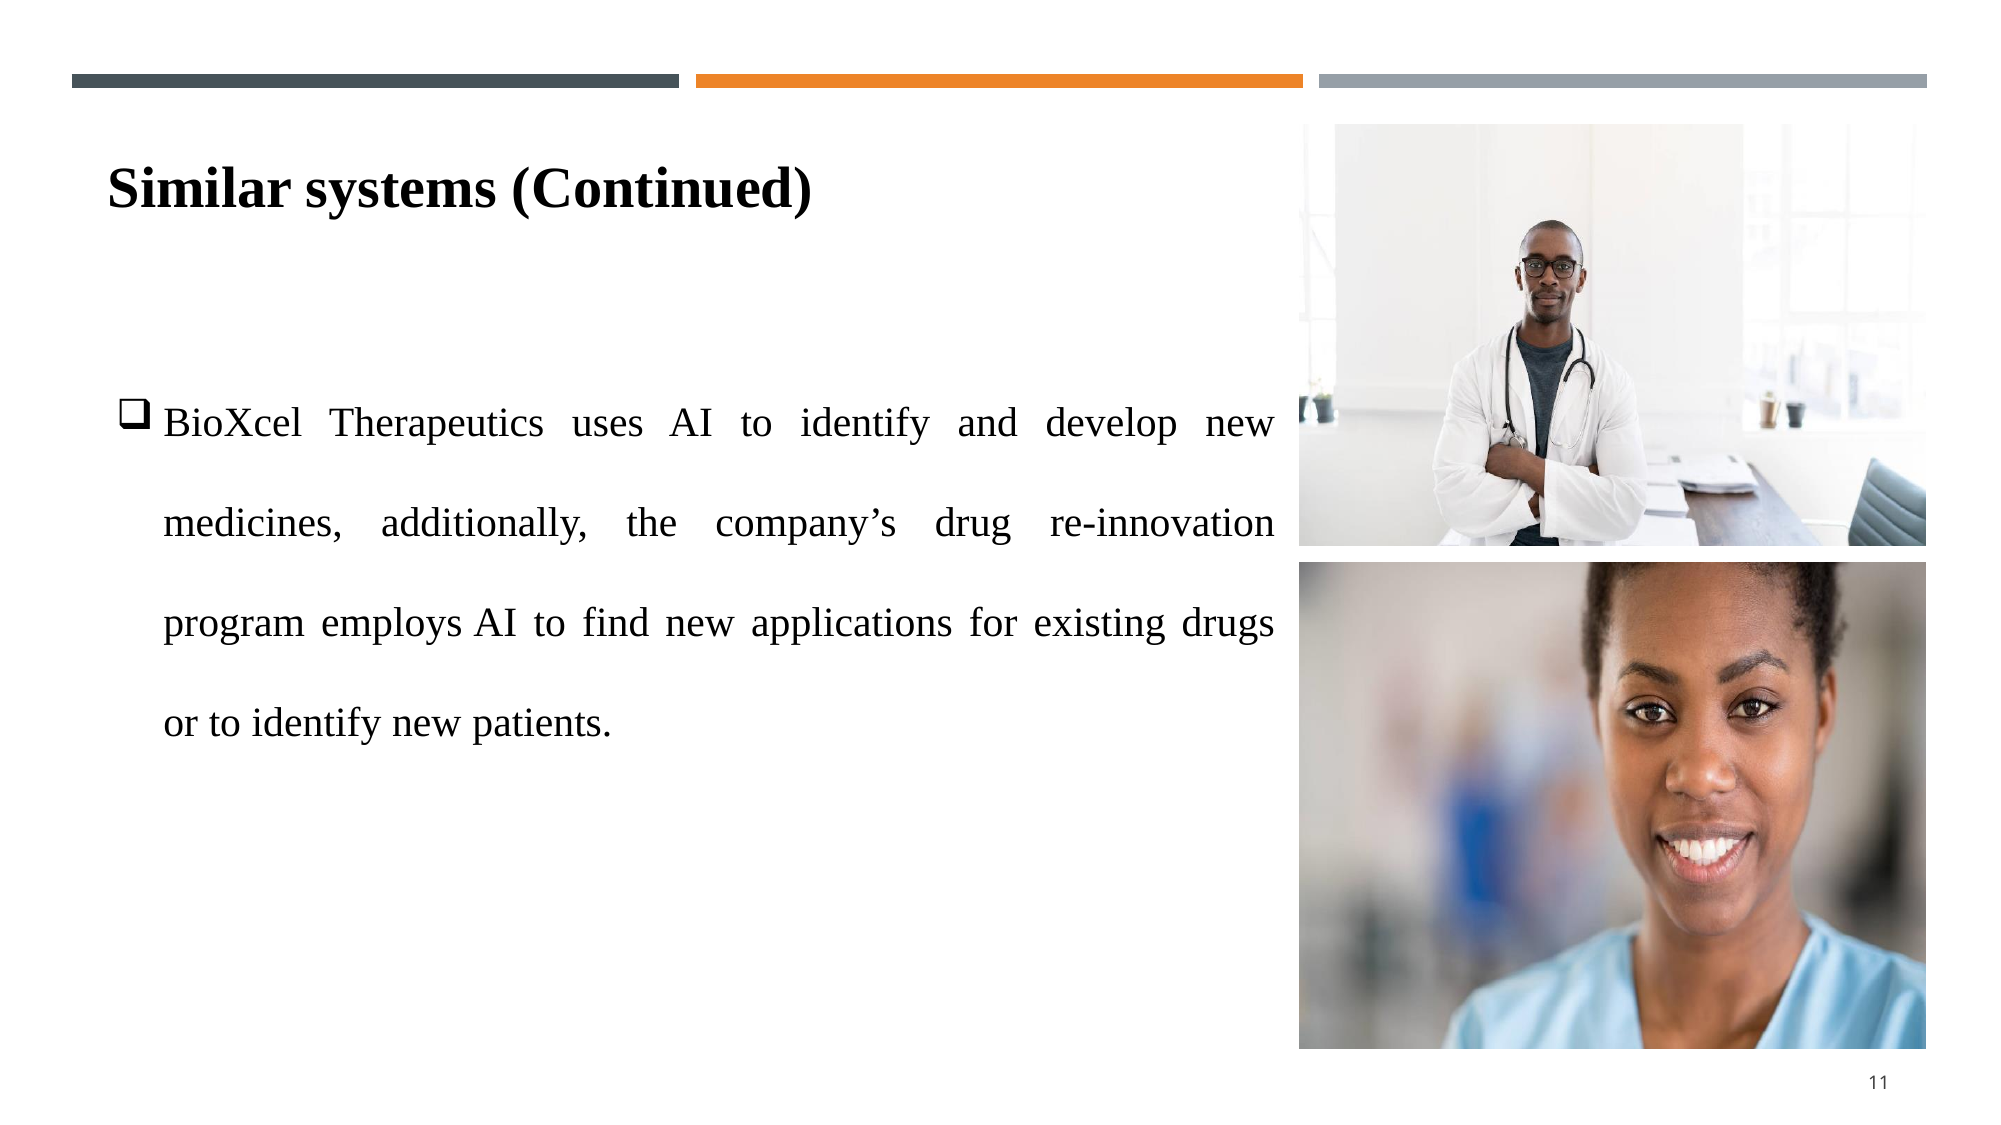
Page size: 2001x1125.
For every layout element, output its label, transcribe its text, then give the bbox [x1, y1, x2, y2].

slide_number 11 [1732, 1059, 1905, 1114]
text_box BioXcel Therapeutics uses AI to identify and develop new medicines, additionally, the company’s drug re-innovation program employs AI to find new applications for existing drugs or to identify new patients. [100, 300, 1293, 790]
title Similar systems (Continued) [92, 124, 1296, 245]
picture [1299, 561, 1927, 1049]
picture [1299, 124, 1927, 546]
